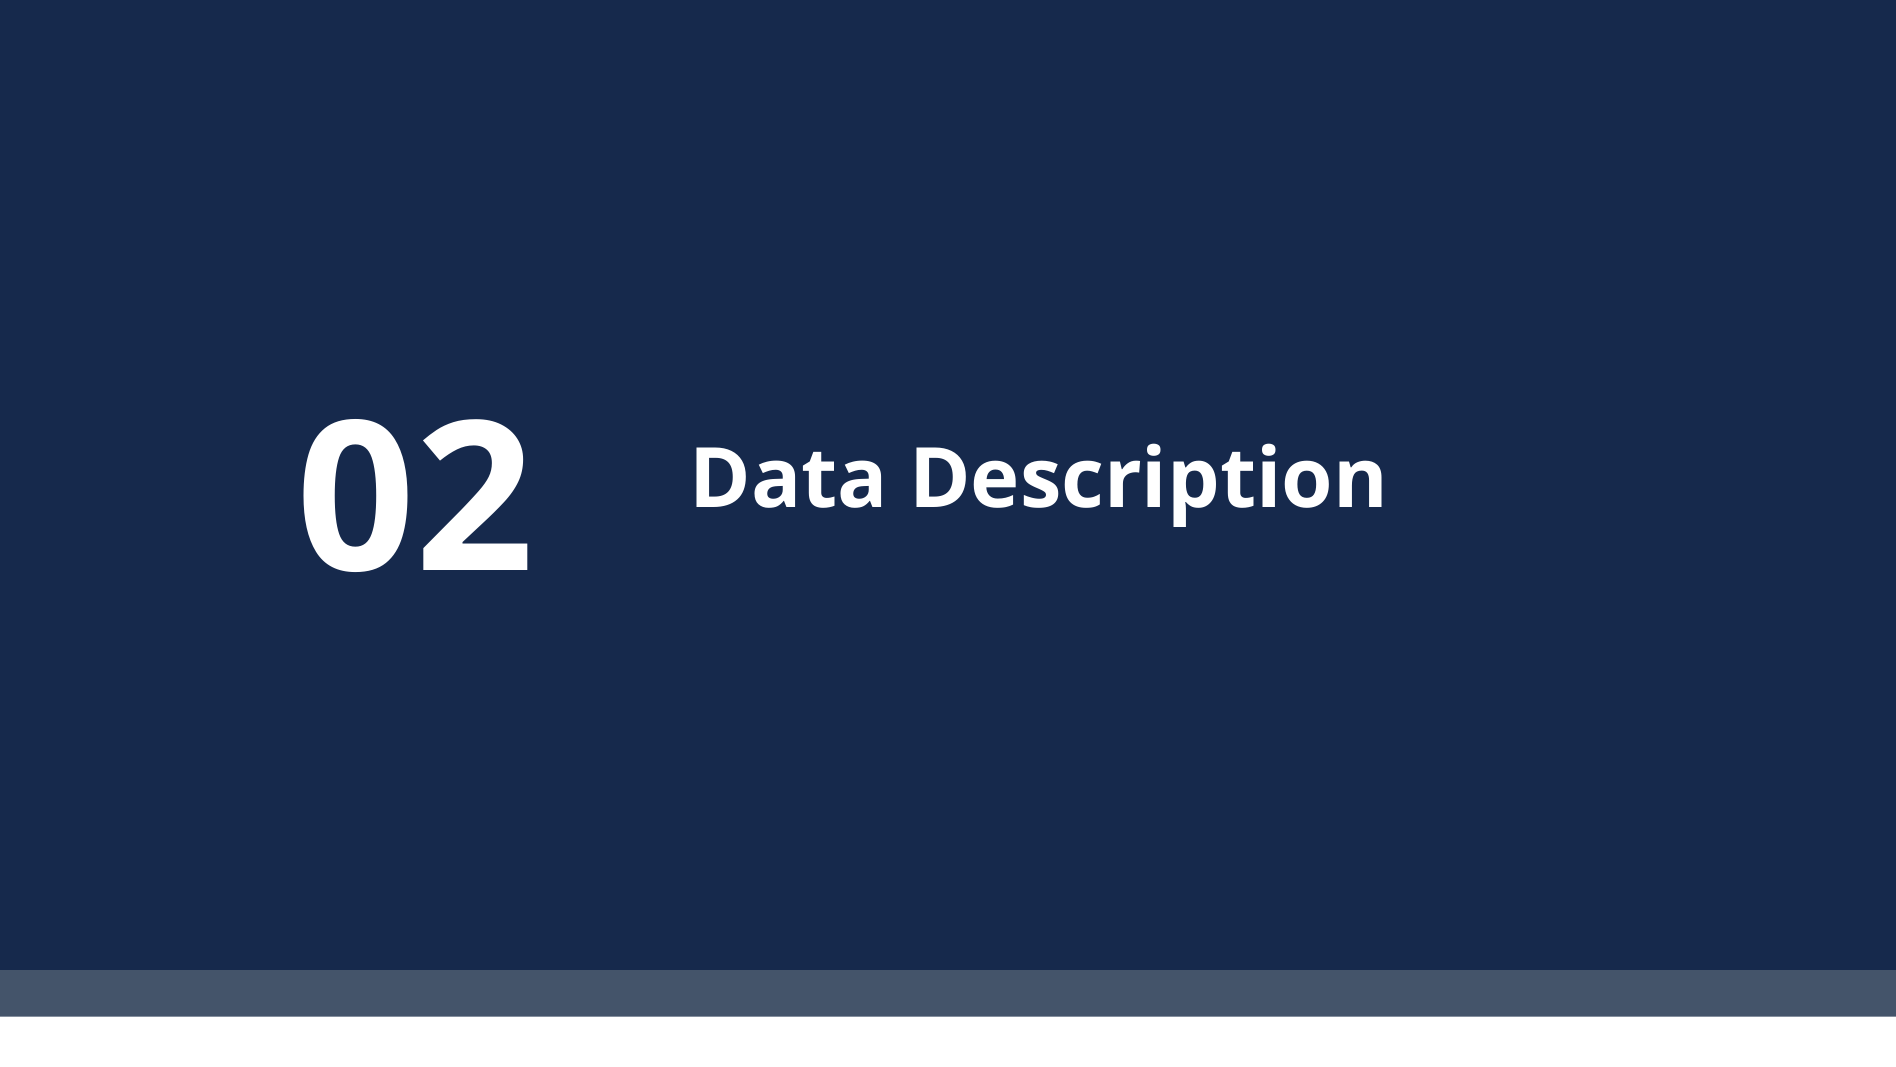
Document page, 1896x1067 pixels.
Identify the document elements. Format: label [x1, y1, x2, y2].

text_box [210, 318, 1633, 632]
text_box [0, 0, 1896, 970]
text_box [0, 970, 1896, 1017]
